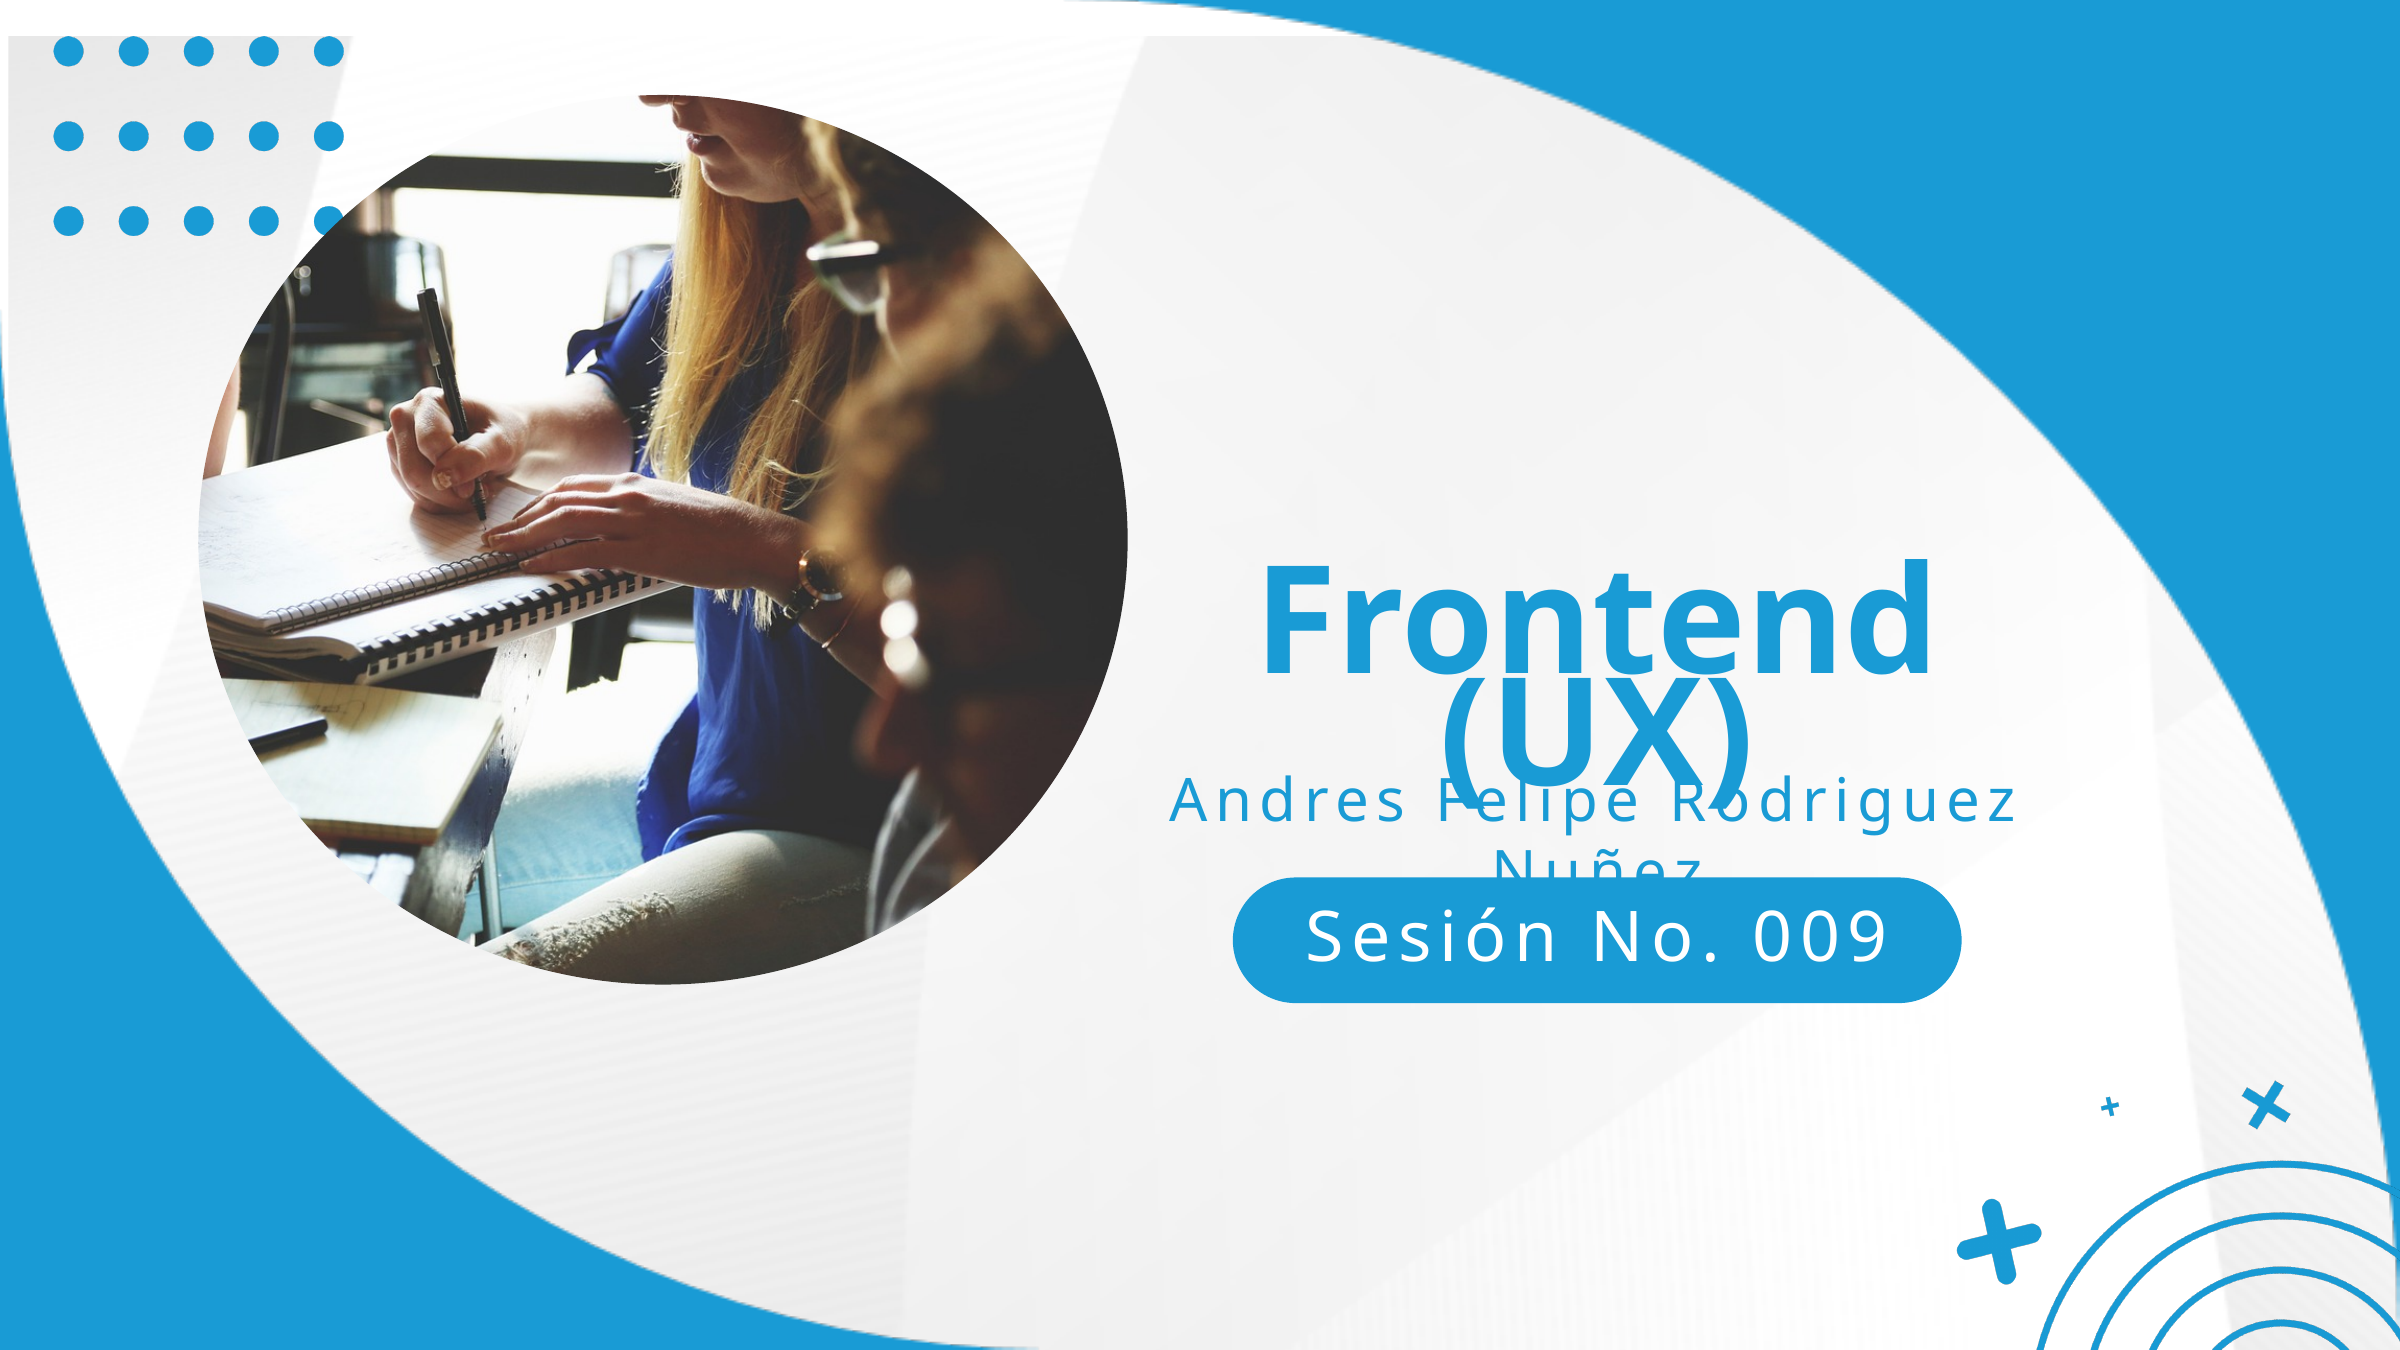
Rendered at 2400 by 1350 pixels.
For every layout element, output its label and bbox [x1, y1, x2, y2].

text_box [1933, 1105, 2400, 1350]
picture [0, 0, 2400, 1350]
